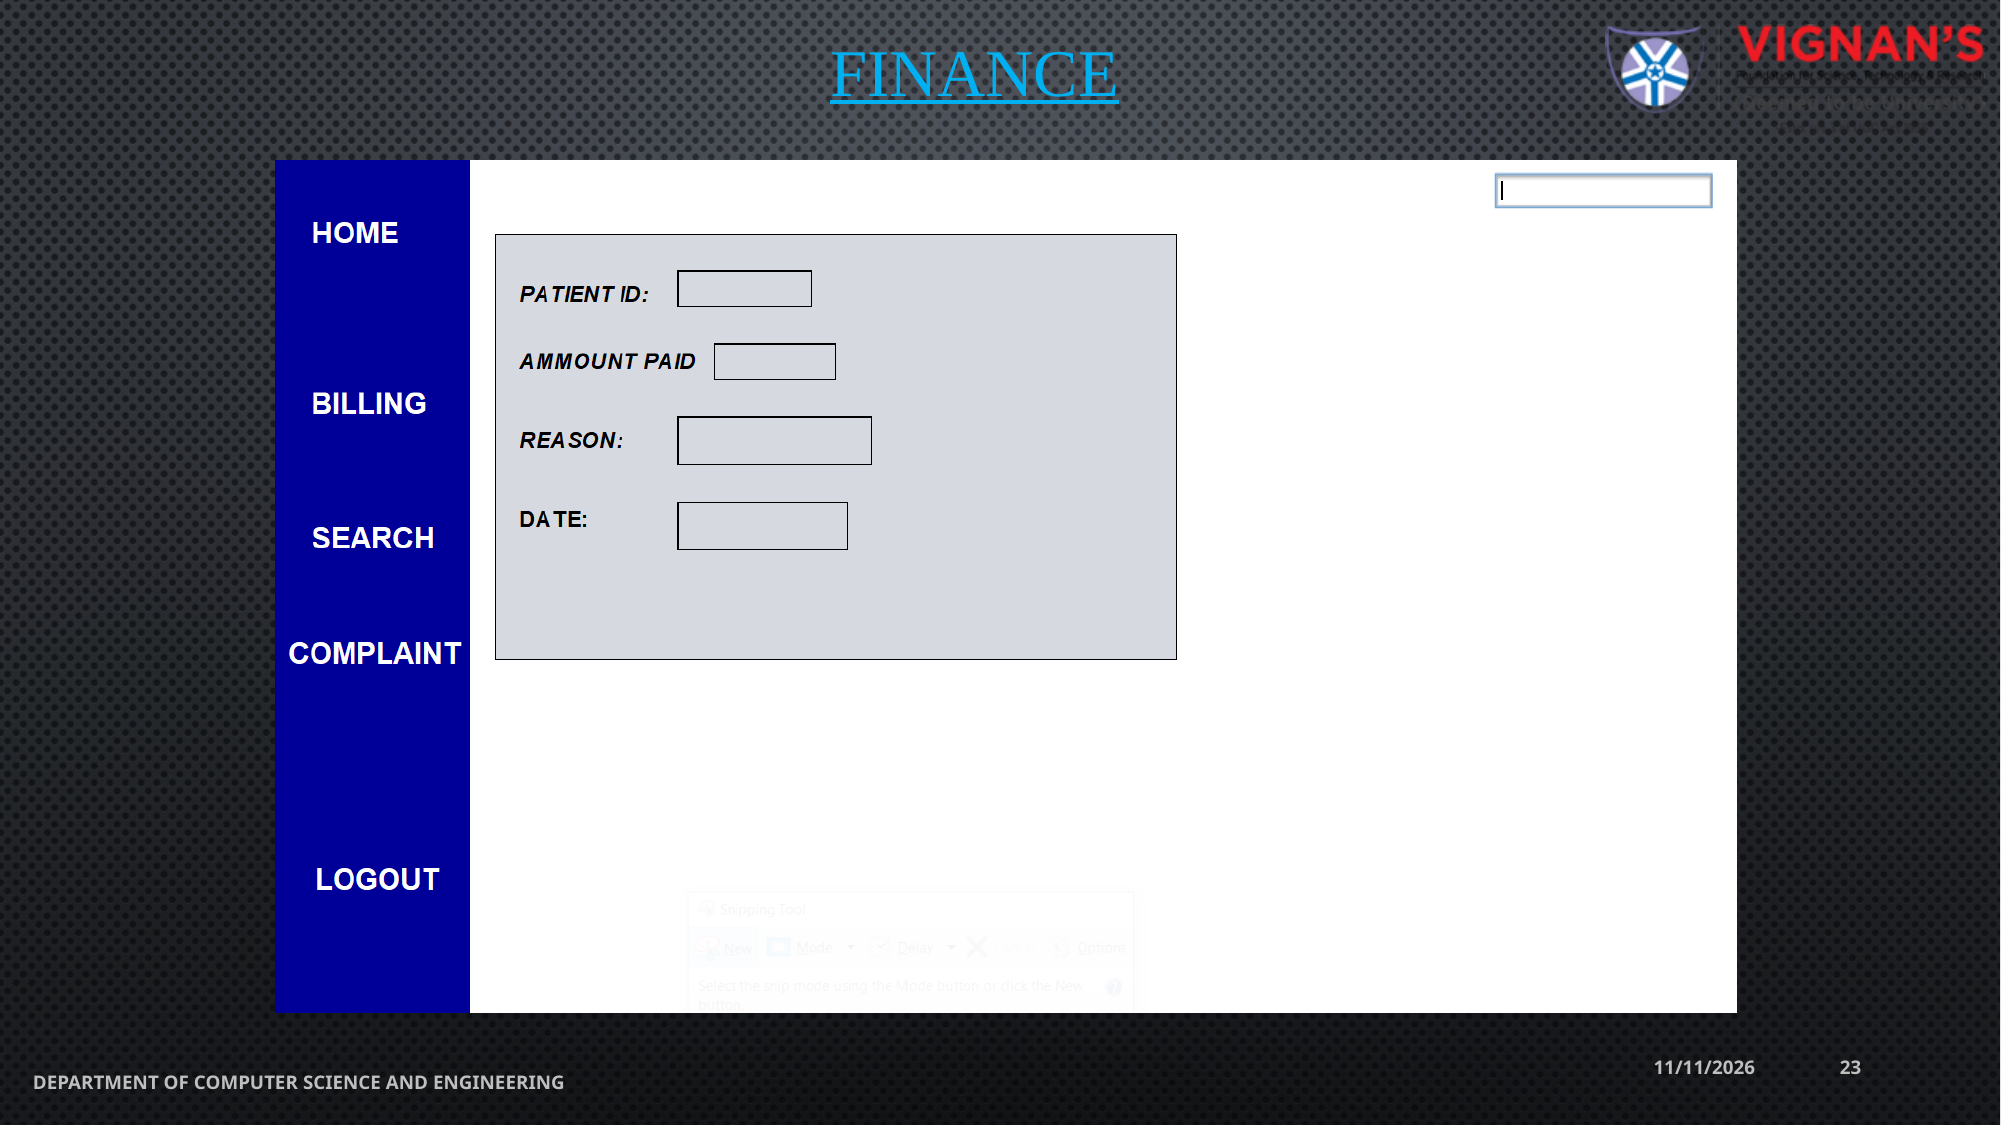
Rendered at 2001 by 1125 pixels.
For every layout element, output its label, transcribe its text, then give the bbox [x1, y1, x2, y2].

picture [0, 0, 2001, 1125]
text_box finance [18, 12, 1931, 127]
text_box DEPARTMENT OF COMPUTER SCIENCE AND ENGINEERING [18, 1052, 1256, 1112]
text_box 01/04/2022 [1507, 1039, 1770, 1099]
text_box 21 [1785, 1039, 1877, 1099]
